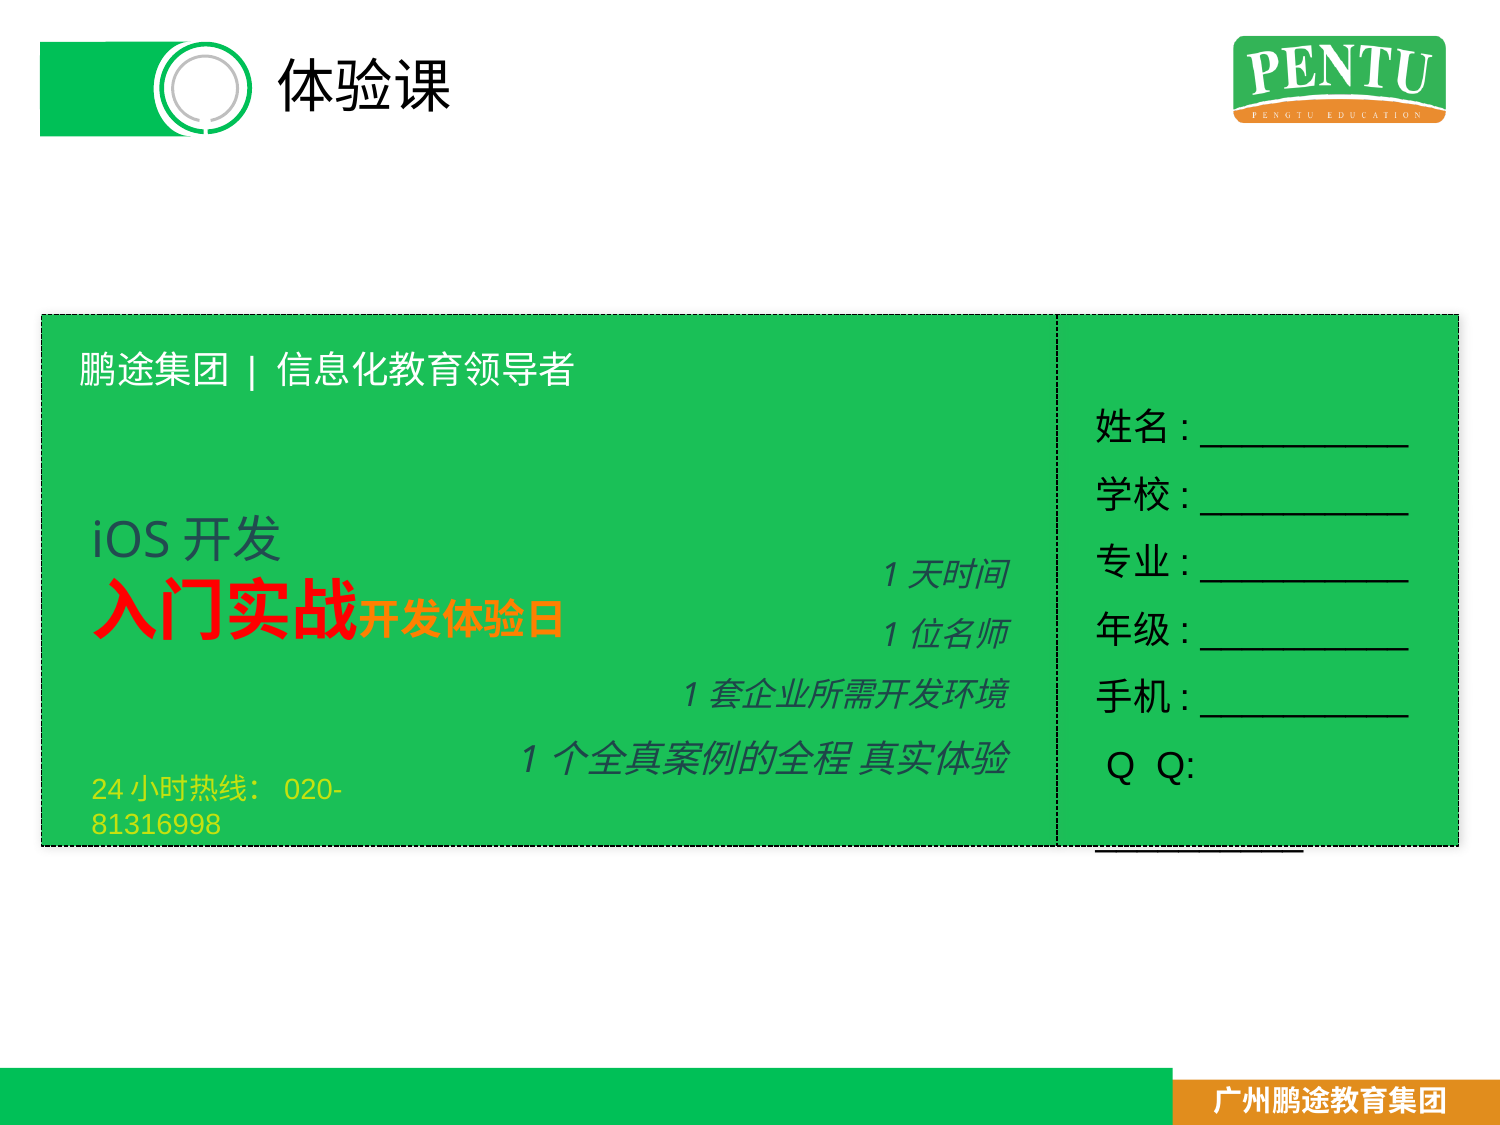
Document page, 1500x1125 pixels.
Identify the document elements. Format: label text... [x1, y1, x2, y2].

text_box 24小时热线：020-81316998 [76, 763, 479, 848]
text_box 鹏途集团 | 信息化教育领导者 [64, 338, 609, 399]
text_box 1天时间 1位名师 1套企业所需开发环境 1个全真案例的全程 真实体验 [466, 525, 1022, 788]
text_box [41, 314, 1056, 846]
text_box iOS开发 入门实战开发体验日 [76, 500, 585, 656]
text_box 姓名: __________ 学校: __________ 专业: __________ 年级: __________ 手机: __________ Q Q: __________ [1080, 373, 1424, 861]
text_box [1058, 314, 1459, 846]
picture [1210, 19, 1473, 142]
title 体验课 [261, 41, 1239, 126]
